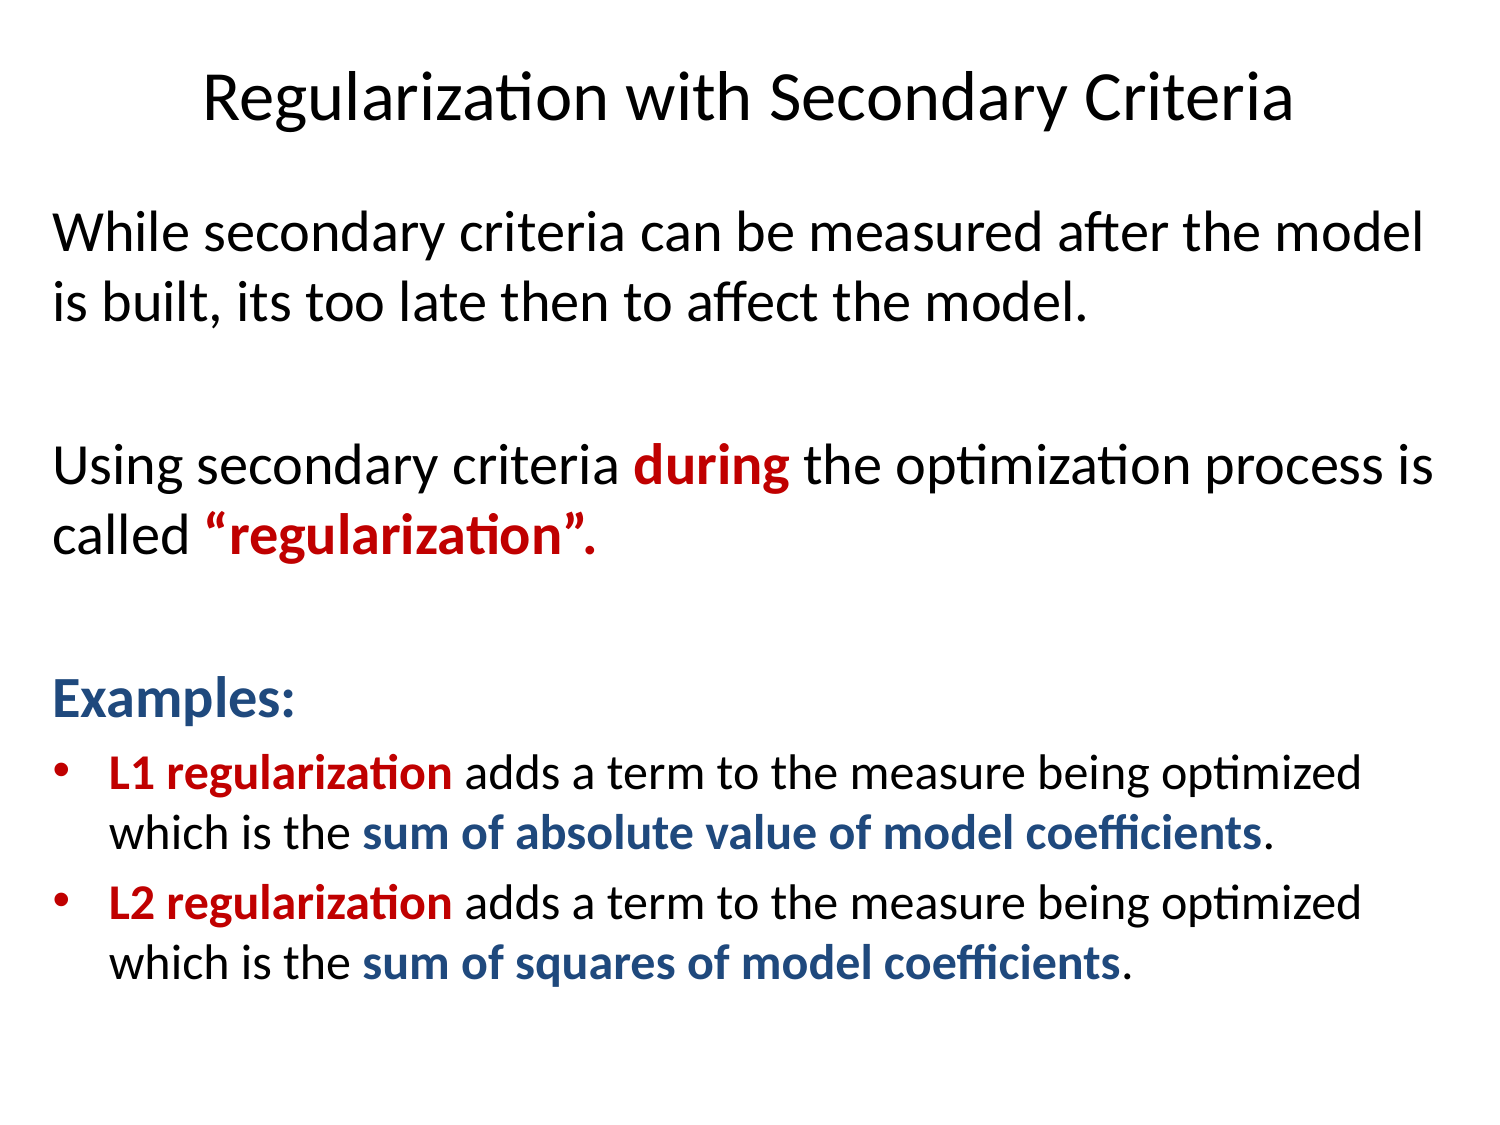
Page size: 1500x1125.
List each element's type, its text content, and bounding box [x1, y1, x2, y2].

list While secondary criteria can be measured after the model is built, its too late then to affect the model. Using secondary criteria during the optimization process is called “regularization”. Examples: L1 regularization adds a term to the measure being optimized which is the sum of absolute value of model coefficients. L2 regularization adds a term to the measure being optimized which is the sum of squares of model coefficients. [37, 186, 1456, 1073]
title Regularization with Secondary Criteria [75, 18, 1425, 166]
